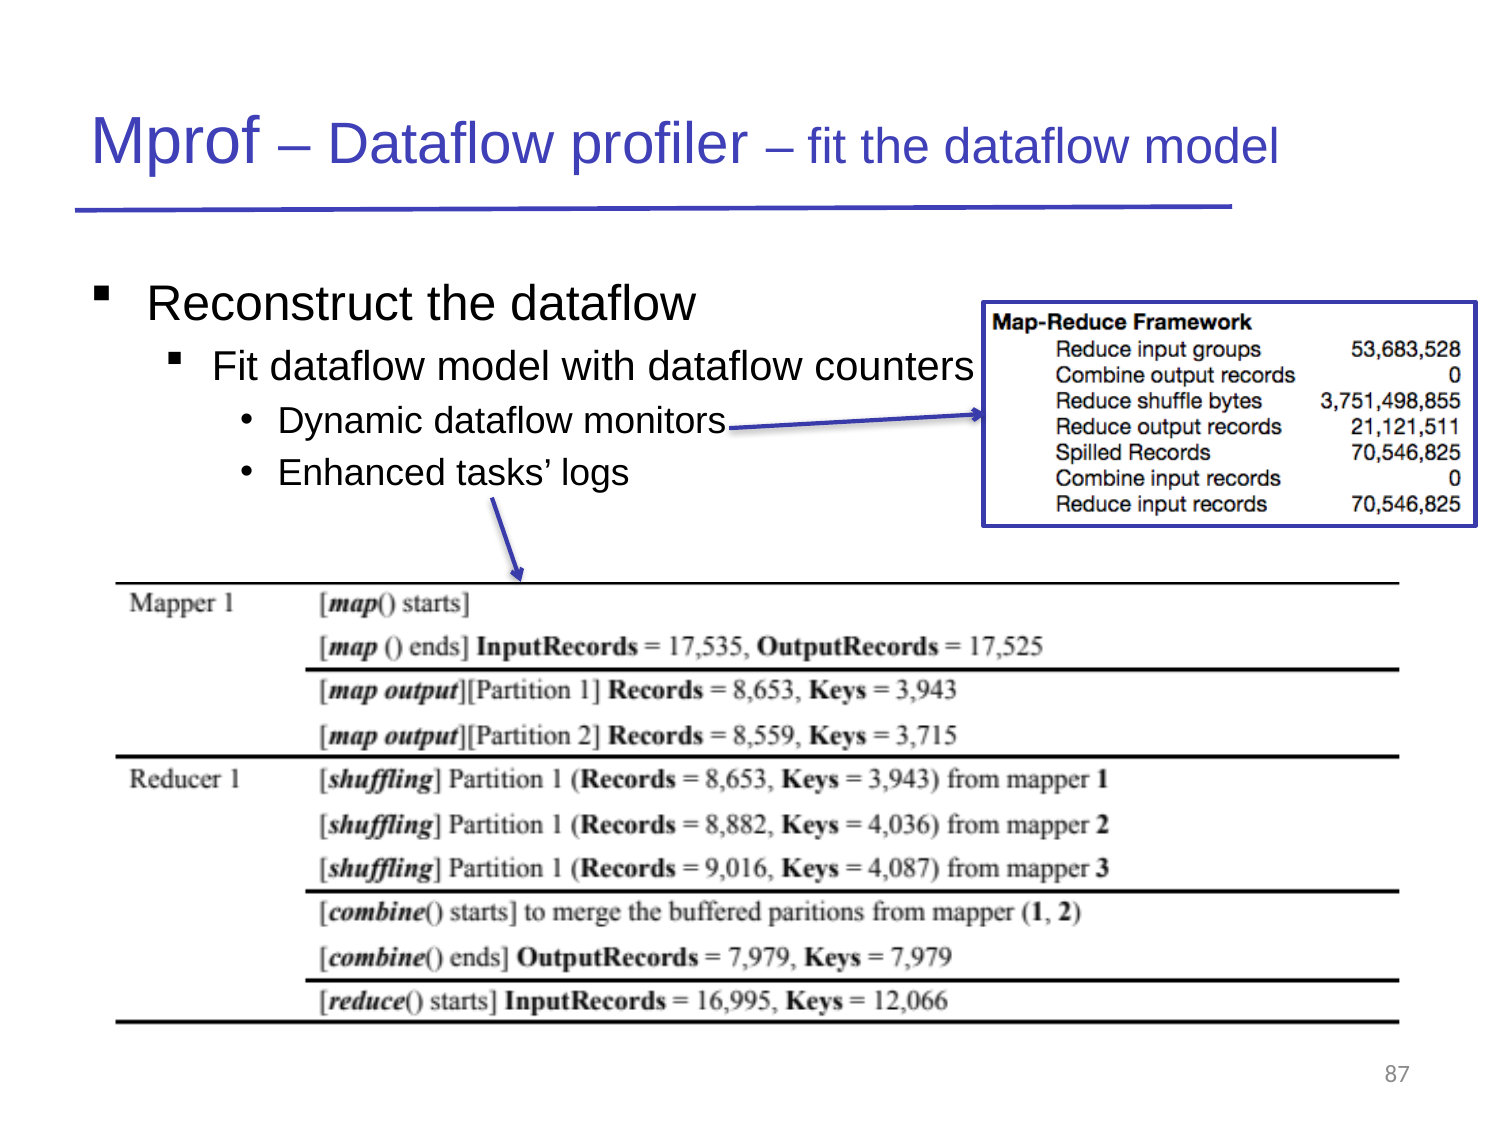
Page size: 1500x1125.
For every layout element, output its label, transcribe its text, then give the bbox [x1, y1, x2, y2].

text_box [728, 413, 986, 429]
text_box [114, 581, 1400, 1064]
slide_number 87 [1074, 1042, 1425, 1103]
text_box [491, 497, 521, 583]
picture [985, 304, 1474, 524]
list Reconstruct the dataflow Fit dataflow model with dataflow counters Dynamic dataflow monitors Enhanced tasks’ logs [75, 262, 1425, 1012]
title Mprof – Dataflow profiler – fit the dataflow model [75, 67, 1425, 207]
